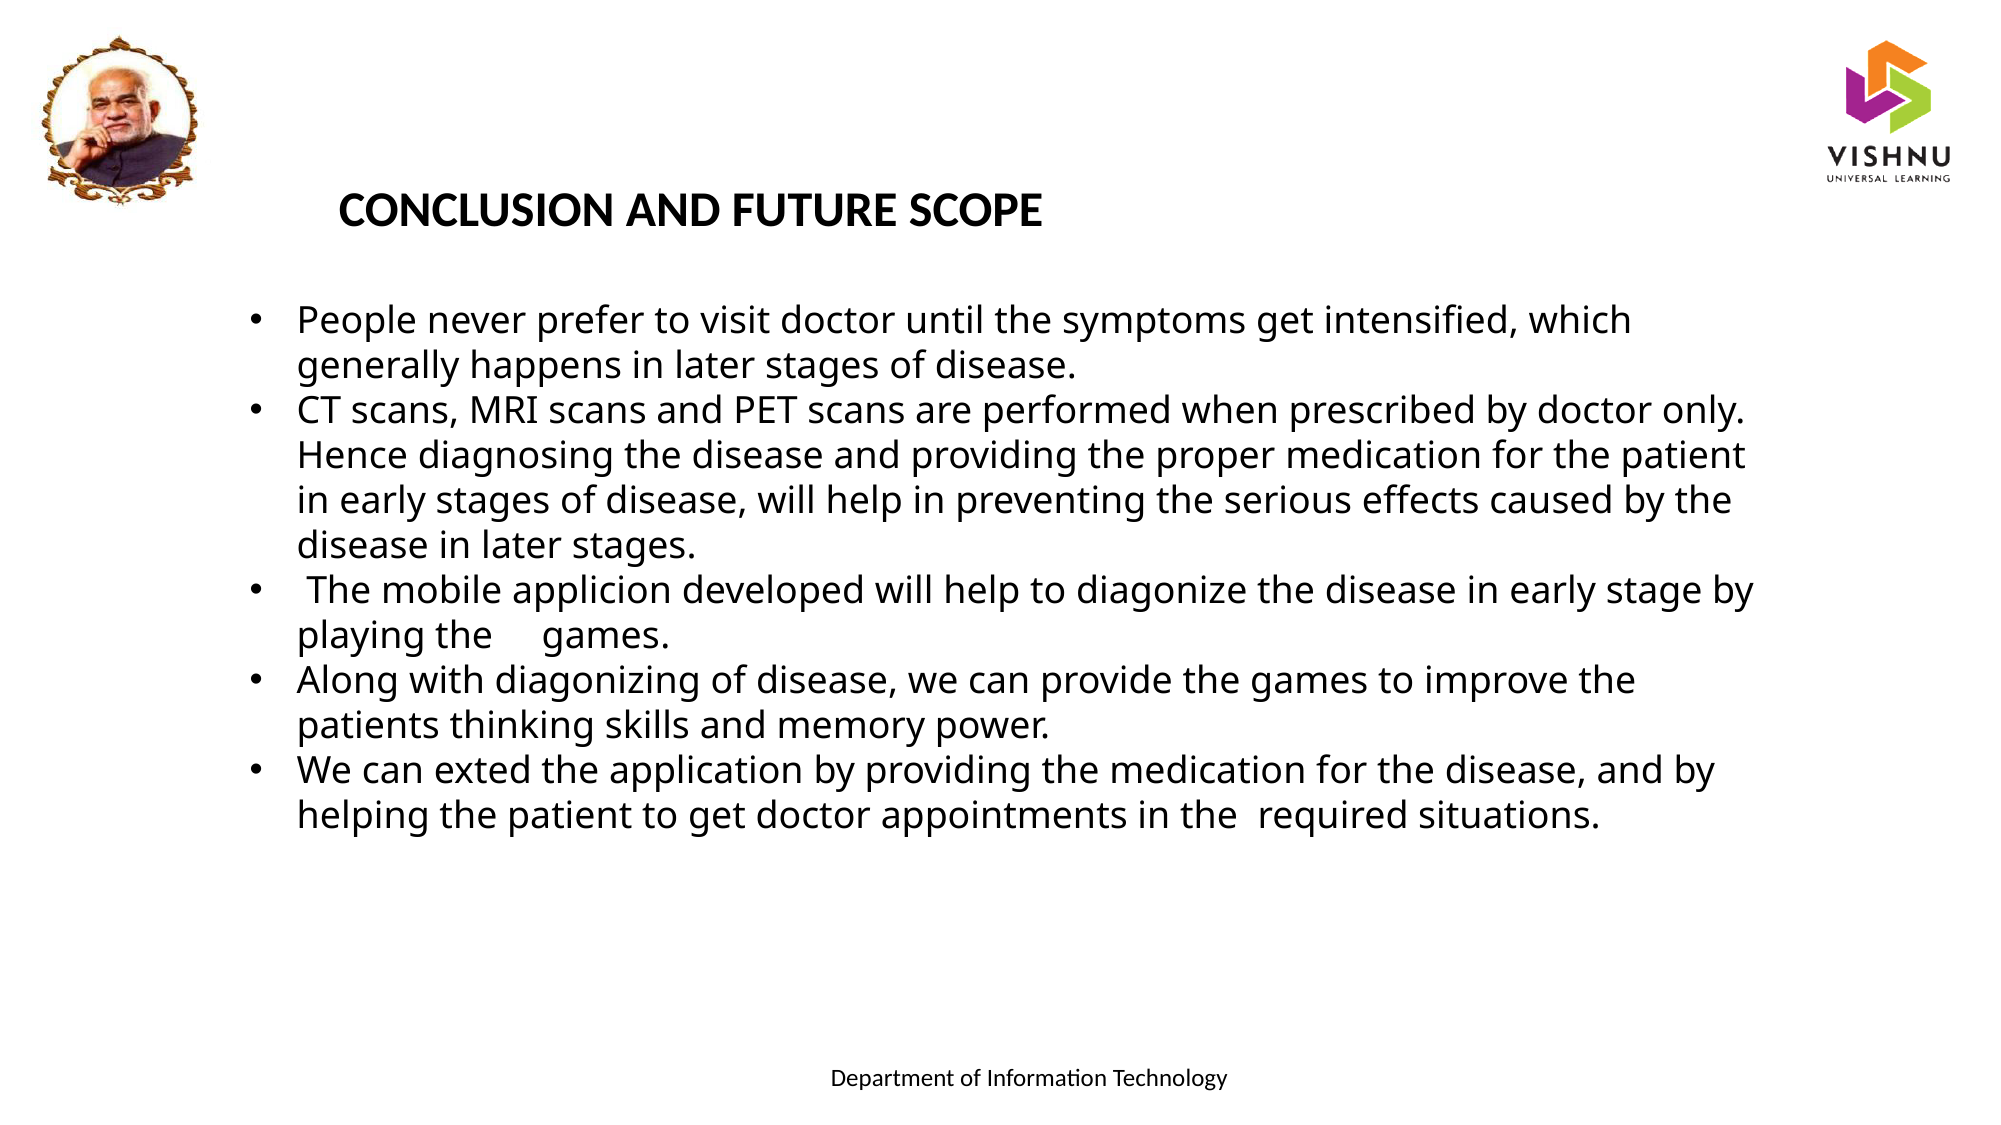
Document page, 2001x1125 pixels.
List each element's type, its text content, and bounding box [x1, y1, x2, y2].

text_box Department of Information Technology [816, 1053, 1249, 1125]
picture [31, 27, 211, 214]
text_box CONCLUSION AND FUTURE SCOPE [324, 168, 1059, 244]
picture [1805, 20, 1974, 188]
text_box People never prefer to visit doctor until the symptoms get intensified, which generally happens in later stages of disease. CT scans, MRI scans and PET scans are performed when prescribed by doctor only. Hence diagnosing the disease and providing the proper medication for the patient in early stages of disease, will help in preventing the serious effects caused by the disease in later stages. The mobile applicion developed will help to diagonize the disease in early stage by playing the games. Along with diagonizing of disease, we can provide the games to improve the patients thinking skills and memory power. We can exted the application by providing the medication for the disease, and by helping the patient to get doctor appointments in the required situations. [234, 288, 1776, 843]
